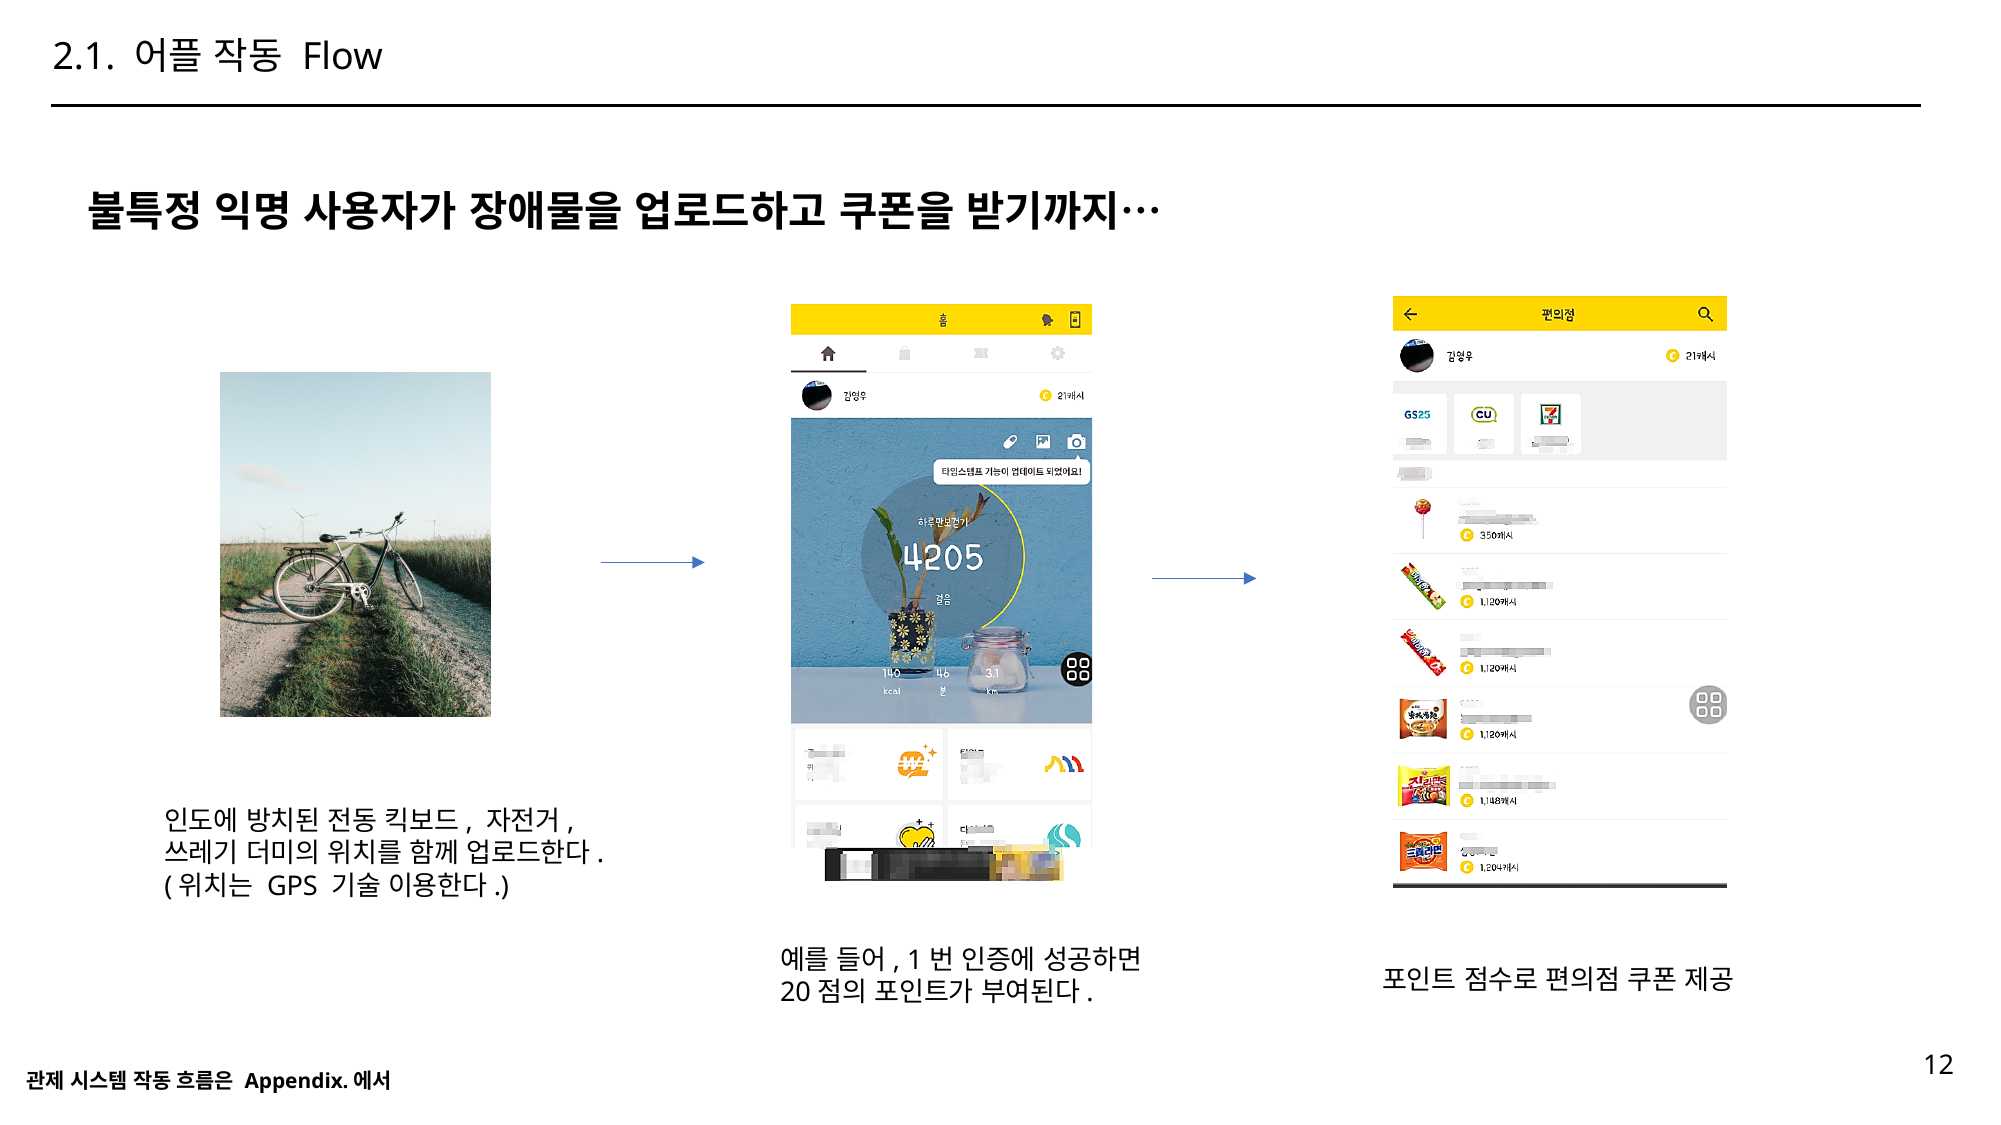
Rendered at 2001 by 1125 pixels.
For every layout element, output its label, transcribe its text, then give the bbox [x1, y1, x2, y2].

picture [220, 372, 491, 717]
text_box 2.1. 어플 작동 Flow [37, 24, 986, 139]
text_box 관제 시스템 작동 흐름은 Appendix.에서 [11, 1060, 1012, 1100]
picture [1393, 296, 1727, 888]
text_box 포인트 점수로 편의점 쿠폰 제공 [1367, 955, 1807, 1003]
picture [791, 304, 1093, 881]
text_box 인도에 방치된 전동 킥보드, 자전거, 쓰레기 더미의 위치를 함께 업로드한다. (위치는 GPS 기술 이용한다.) [149, 795, 669, 941]
text_box 12 [1908, 1040, 1987, 1088]
text_box 불특정 익명 사용자가 장애물을 업로드하고 쿠폰을 받기까지… [72, 177, 1310, 292]
text_box 예를 들어, 1번 인증에 성공하면 20점의 포인트가 부여된다. [765, 934, 1205, 1015]
